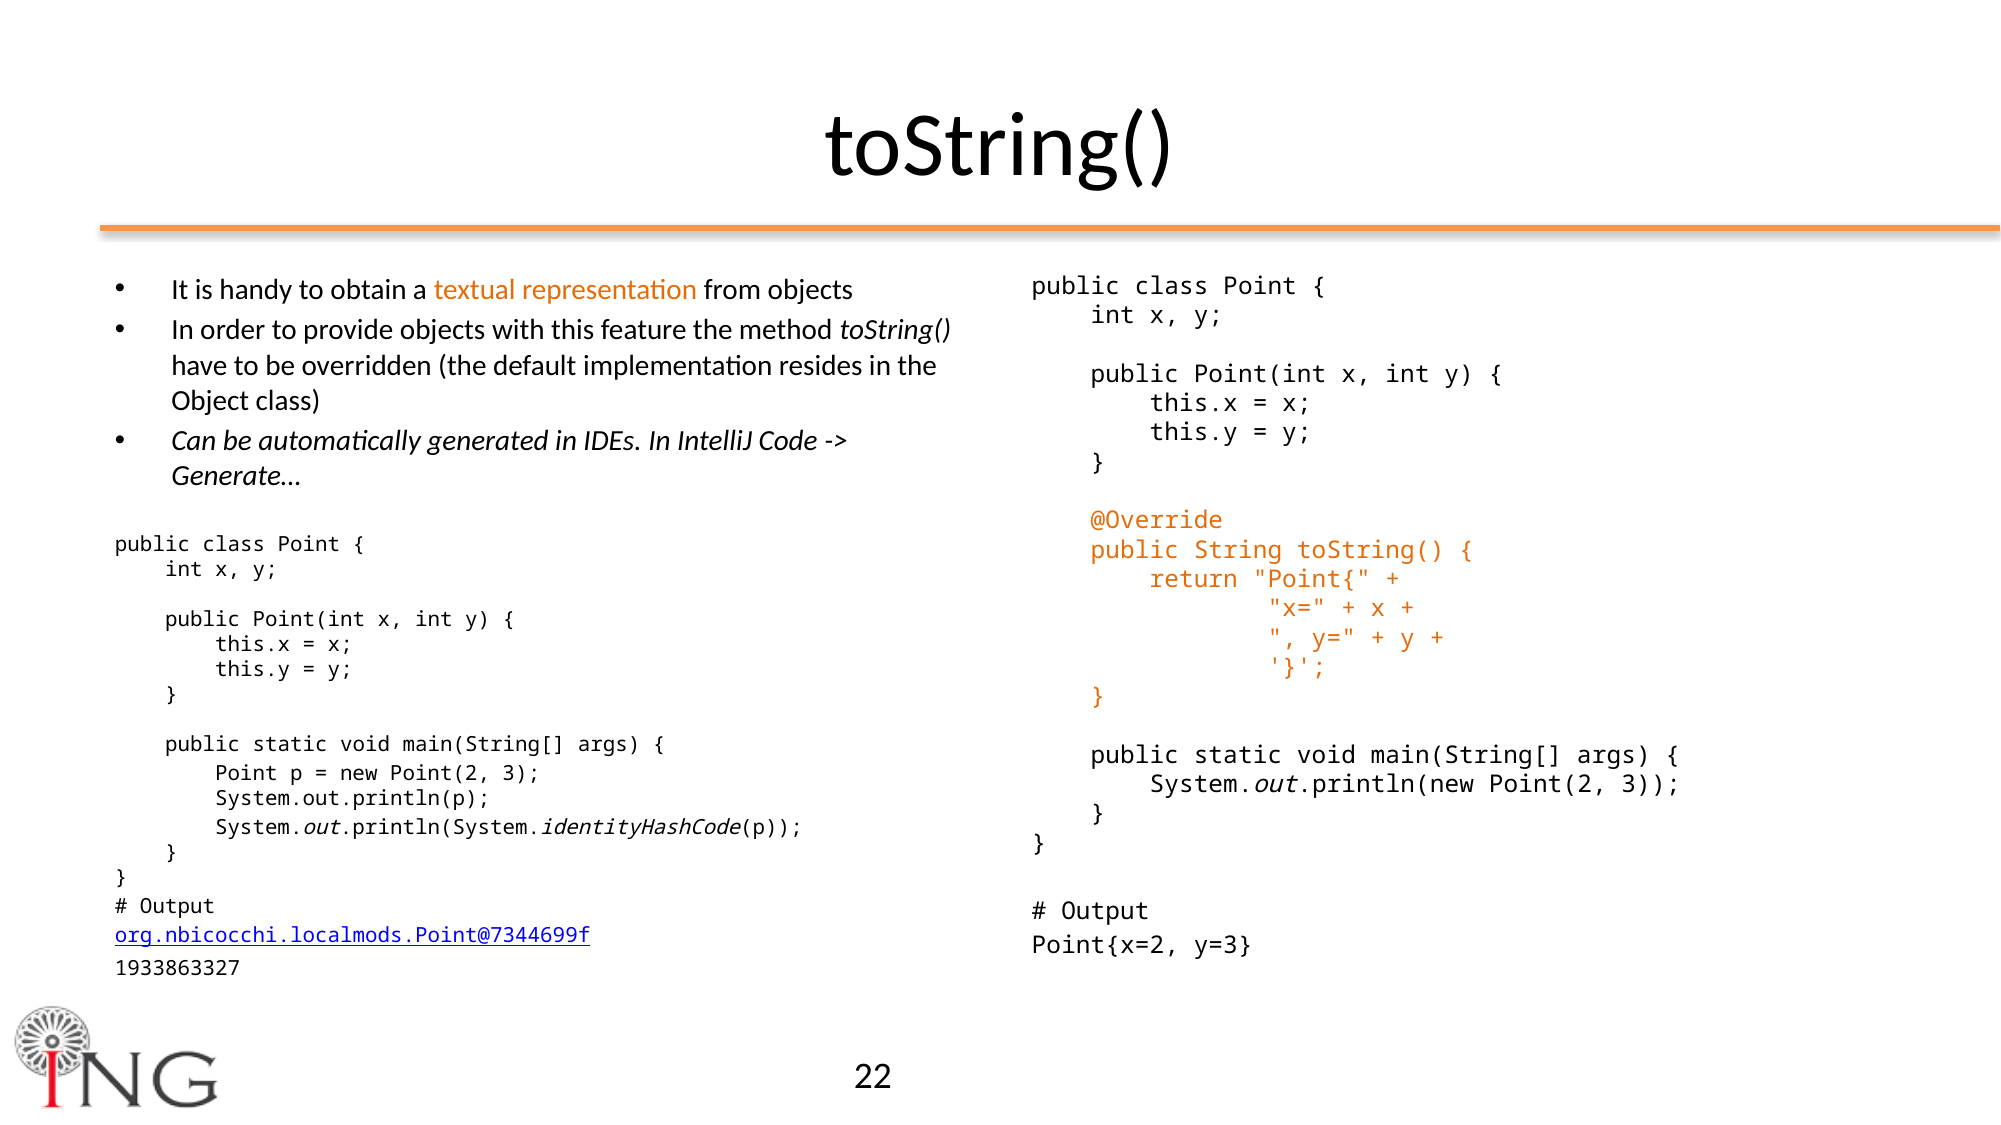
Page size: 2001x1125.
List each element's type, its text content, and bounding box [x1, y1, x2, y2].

list public class Point { int x, y; public Point(int x, int y) { this.x = x; this.y = y; } @Override public String toString() { return "Point{" + "x=" + x + ", y=" + y + '}'; } public static void main(String[] args) { System.out.println(new Point(2, 3)); } } # Output Point{x=2, y=3} [1016, 262, 1900, 1005]
title toString() [99, 45, 1900, 233]
picture [0, 987, 244, 1125]
list It is handy to obtain a textual representation from objects In order to provide objects with this feature the method toString() have to be overridden (the default implementation resides in the Object class) Can be automatically generated in IDEs. In IntelliJ Code -> Generate… public class Point { int x, y; public Point(int x, int y) { this.x = x; this.y = y; } public static void main(String[] args) { Point p = new Point(2, 3); System.out.println(p); System.out.println(System.identityHashCode(p)); } } # Output org.nbicocchi.localmods.Point@7344699f 1933863327 [99, 262, 984, 1005]
slide_number 22 [839, 1043, 1900, 1104]
